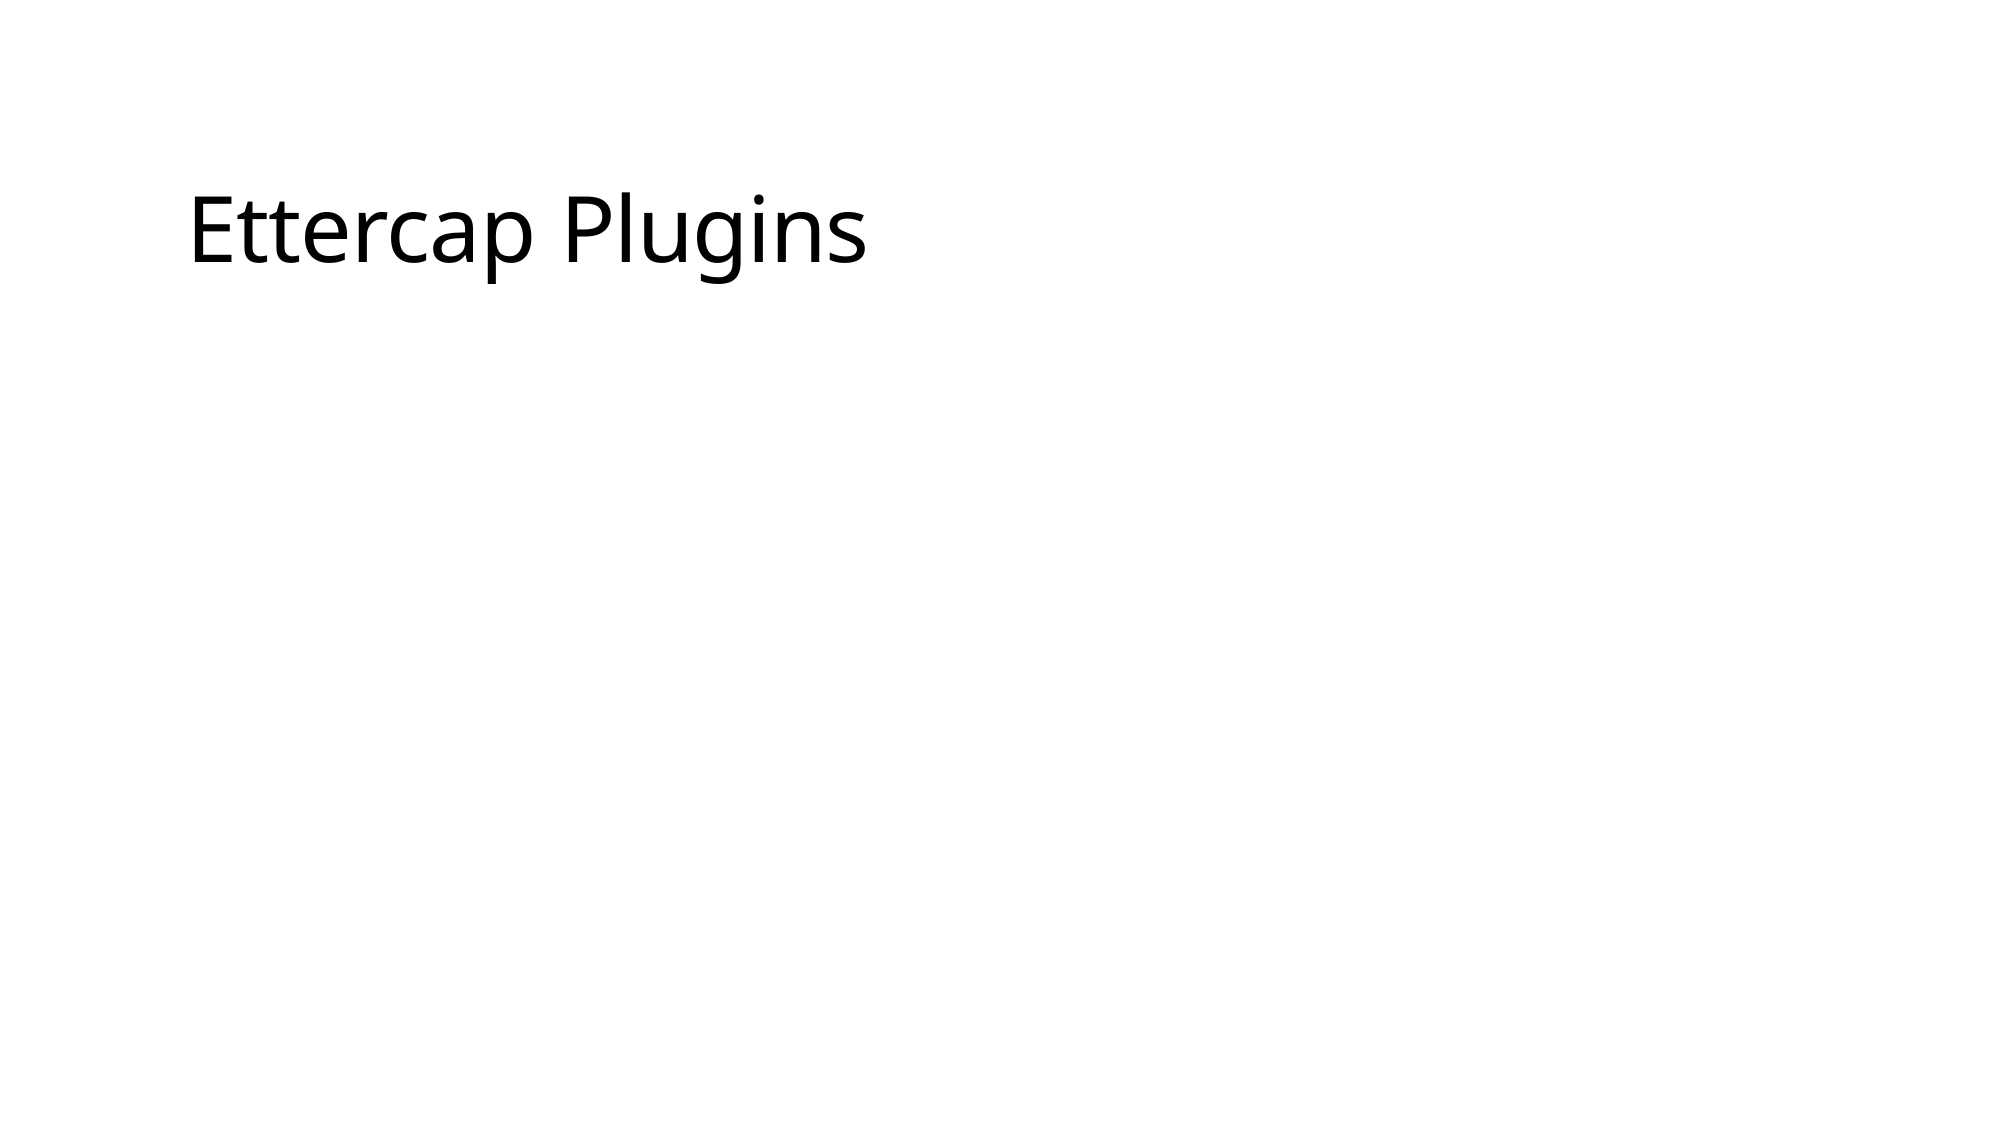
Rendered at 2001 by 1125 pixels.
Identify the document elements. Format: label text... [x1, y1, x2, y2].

title Ettercap Plugins [183, 129, 2000, 321]
